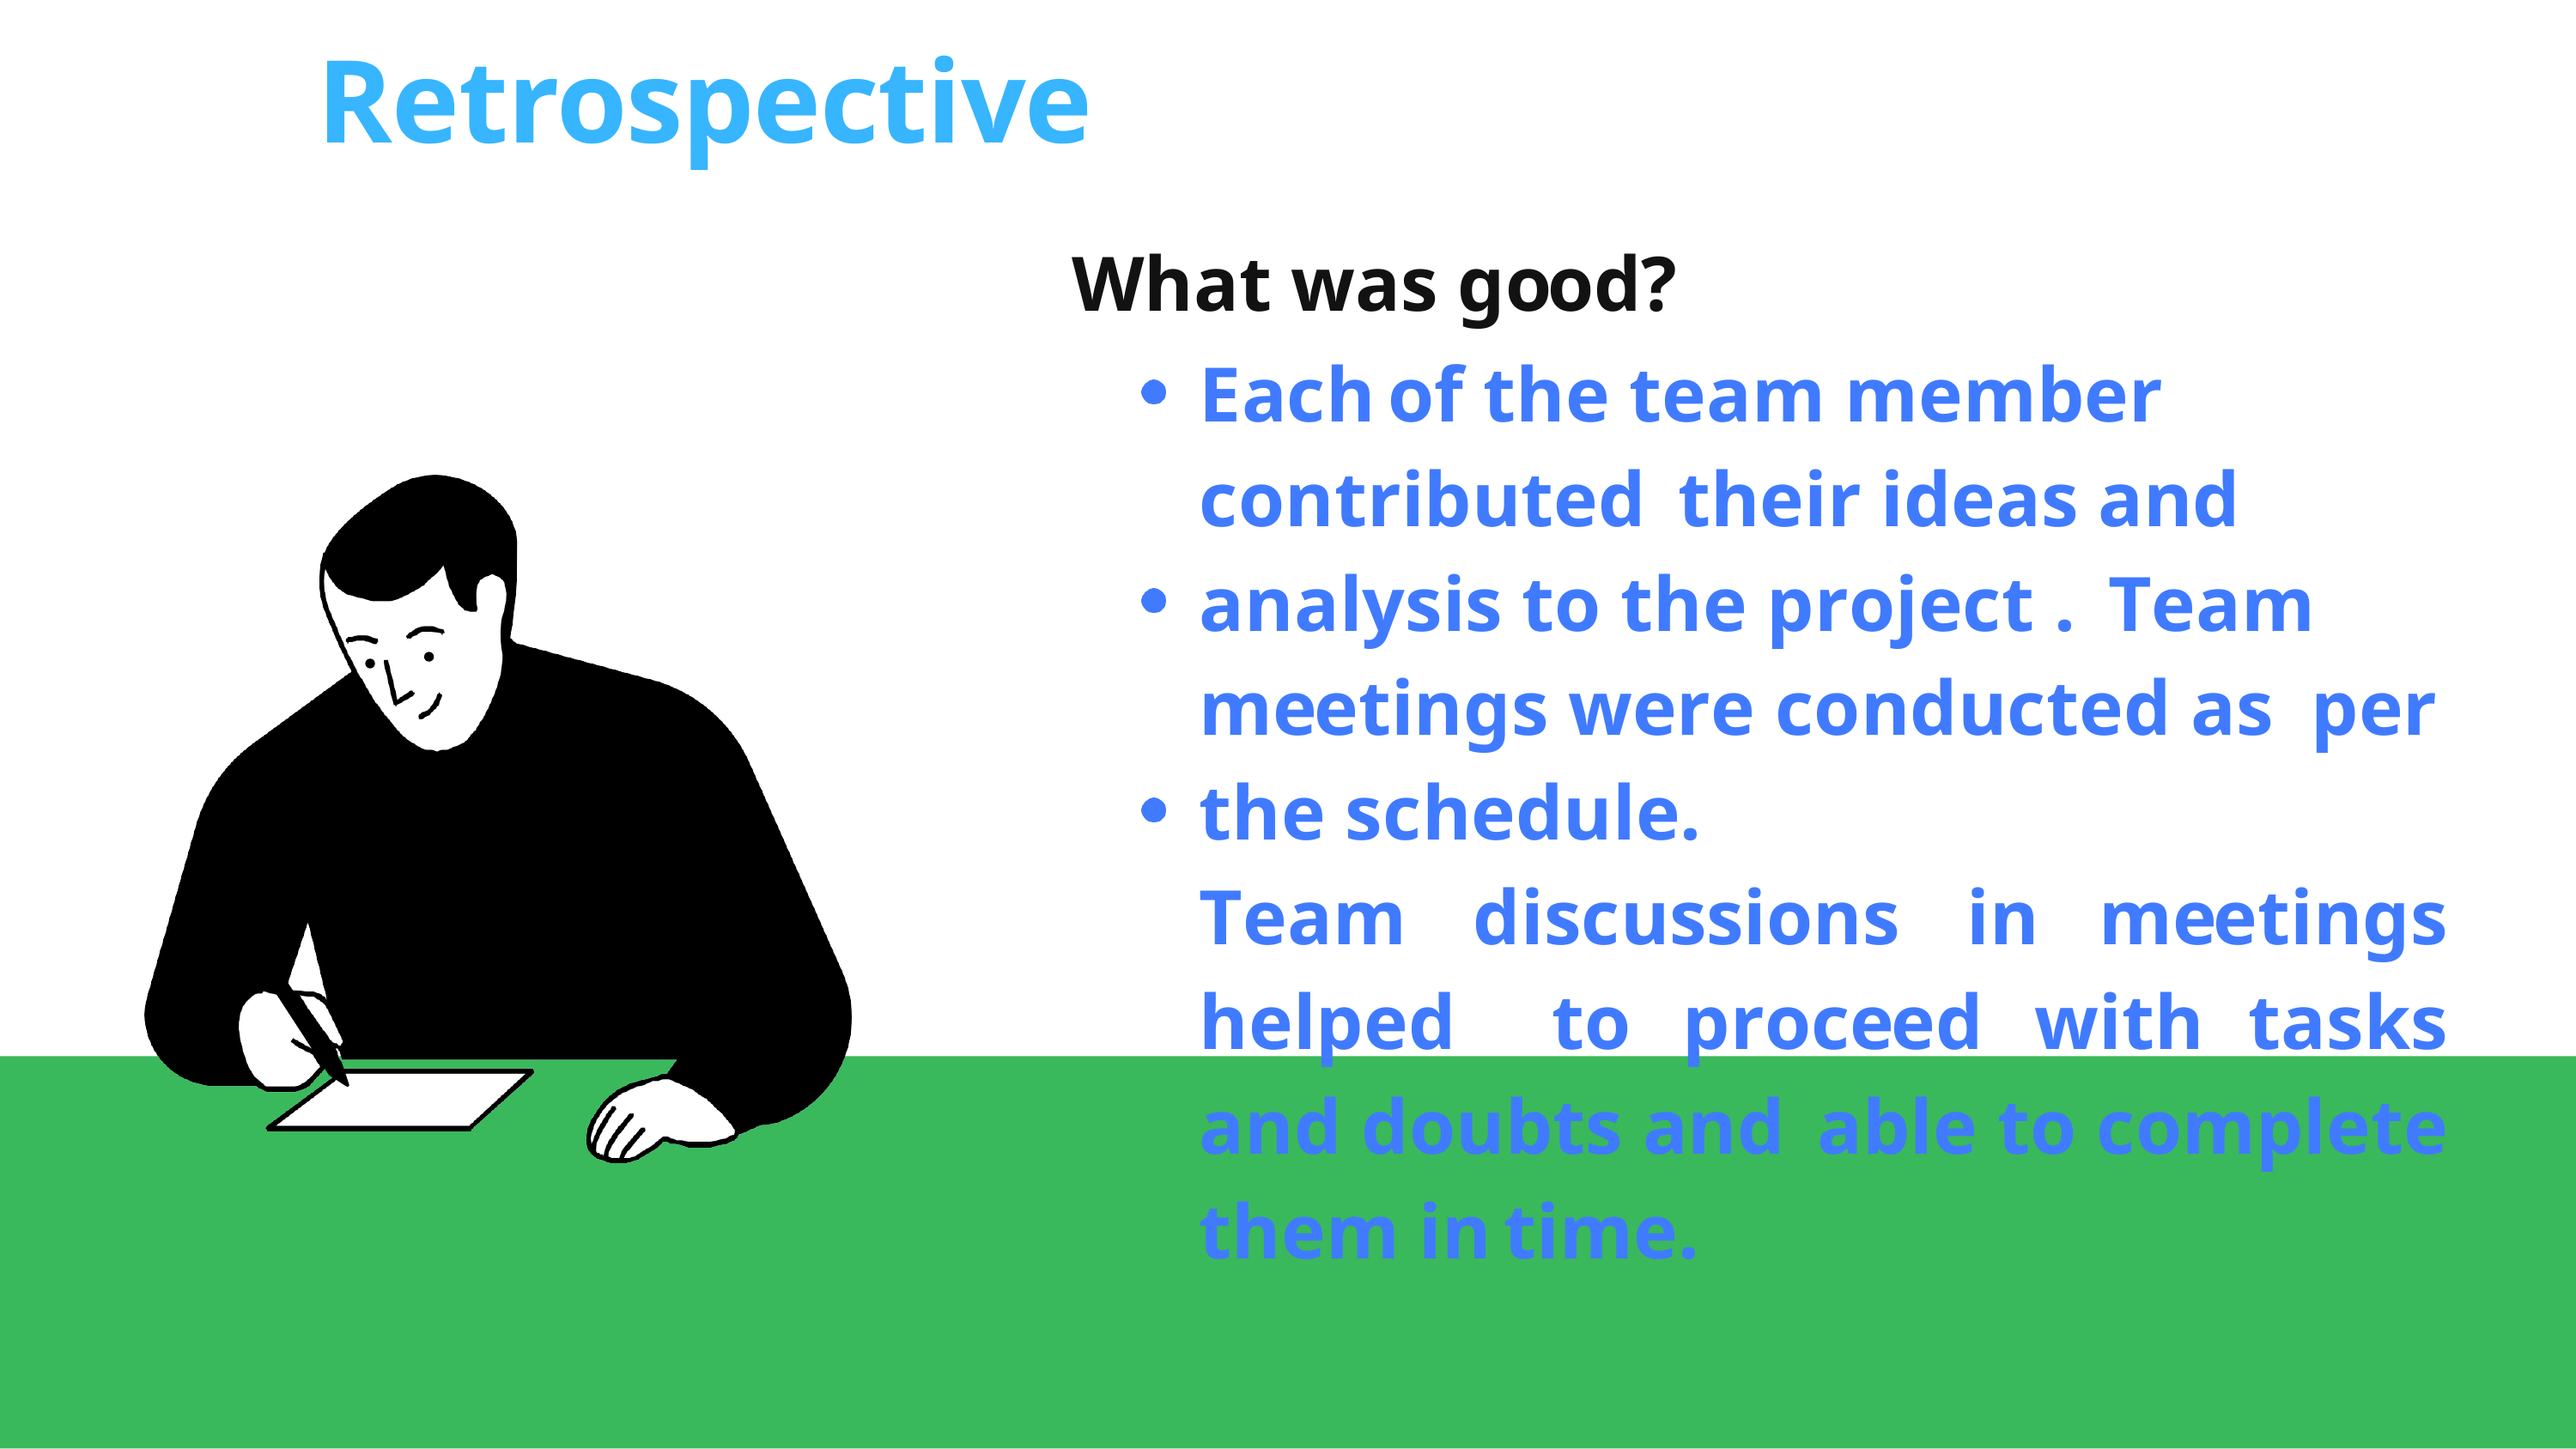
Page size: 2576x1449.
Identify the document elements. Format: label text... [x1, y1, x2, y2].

picture [1141, 588, 1166, 614]
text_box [0, 475, 2576, 1449]
title Retrospective [315, 26, 1196, 271]
picture [1141, 379, 1166, 404]
text_box What was good? Each of the team member contributed their ideas and analysis to the project . Team meetings were conducted as per the schedule. Team discussions in meetings helped to proceed with tasks and doubts and able to complete them in time. [1070, 220, 2483, 472]
picture [1141, 797, 1166, 822]
